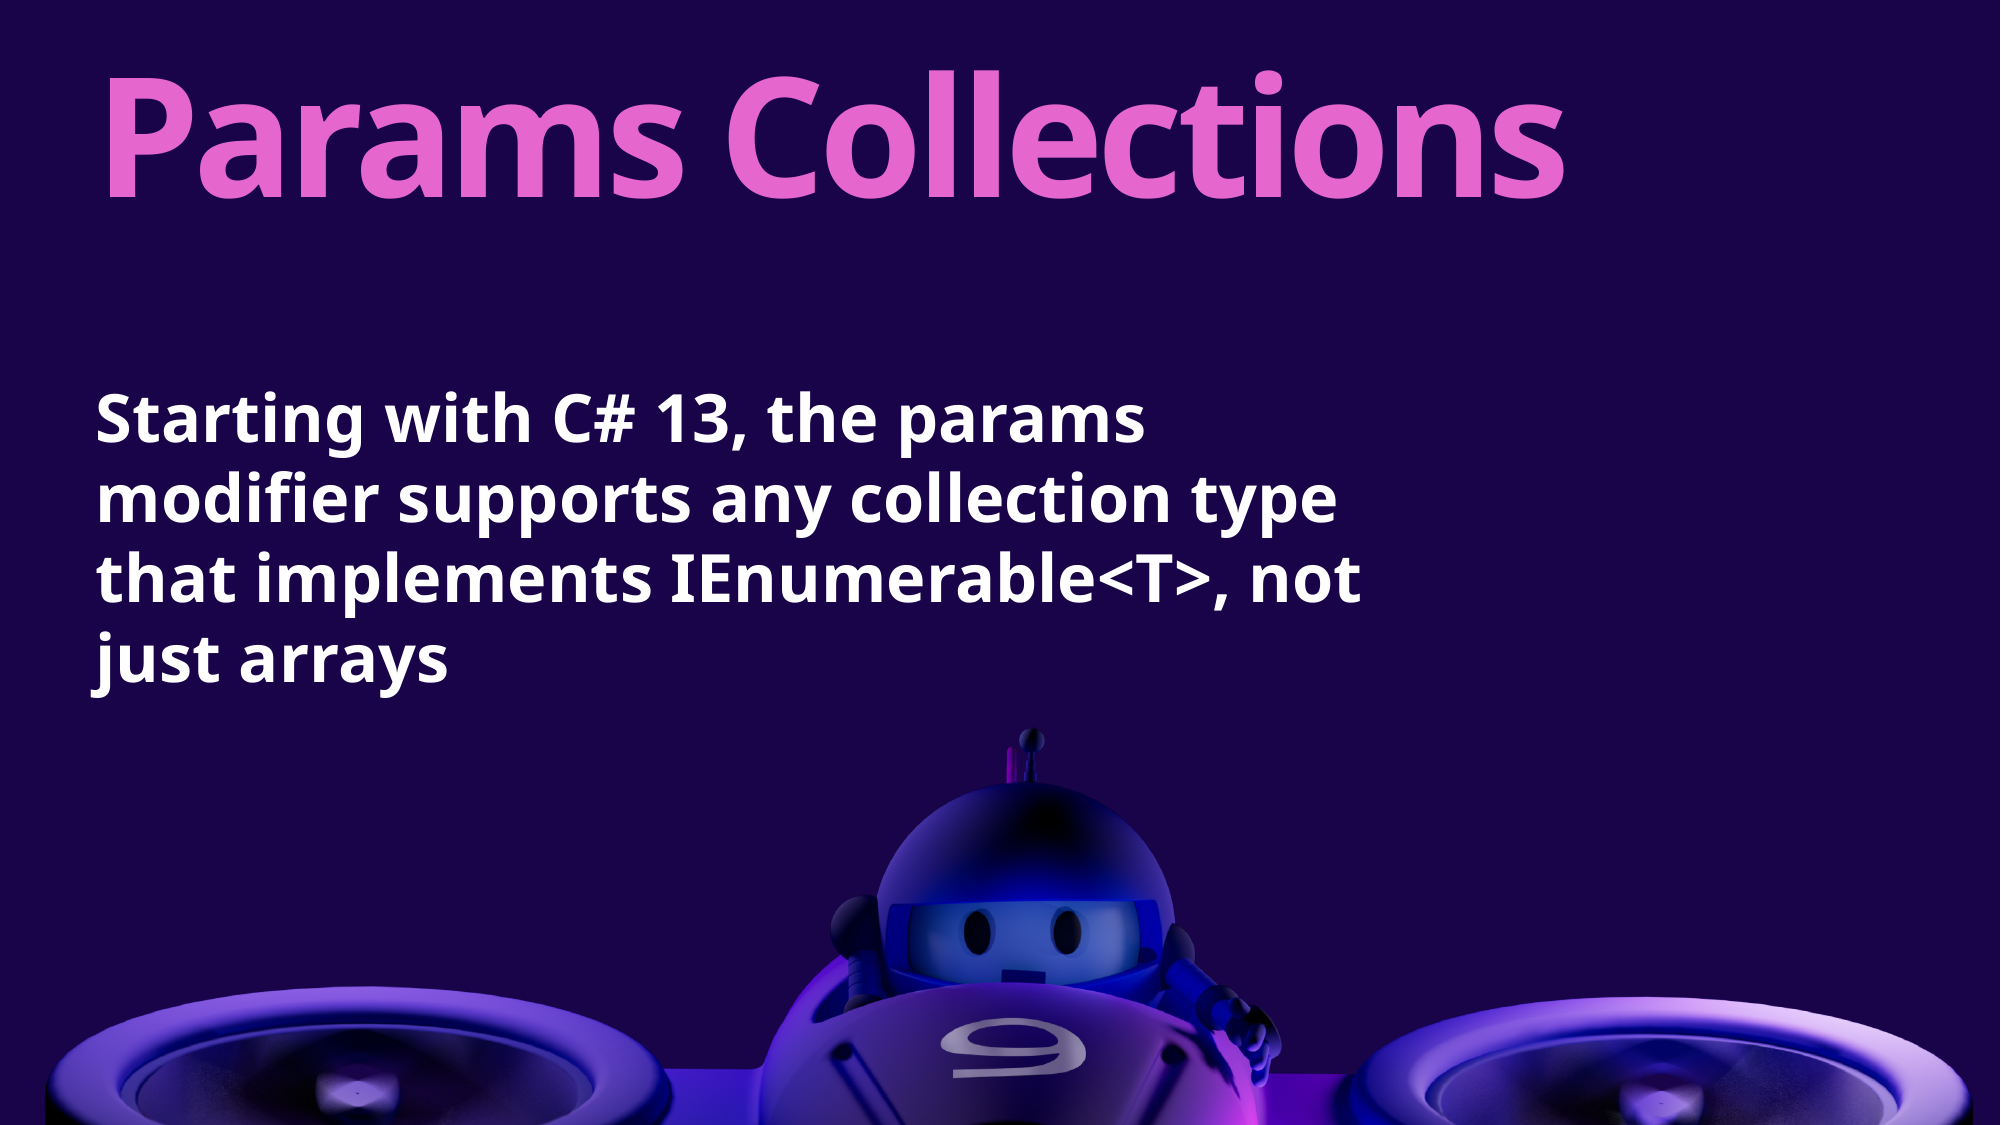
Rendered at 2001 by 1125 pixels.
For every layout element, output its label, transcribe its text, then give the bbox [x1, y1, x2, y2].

picture [11, 670, 2001, 1125]
list Starting with C# 13, the params modifier supports any collection type that implements IEnumerable<T>, not just arrays [95, 375, 1376, 699]
title Params Collections [95, 78, 1828, 182]
